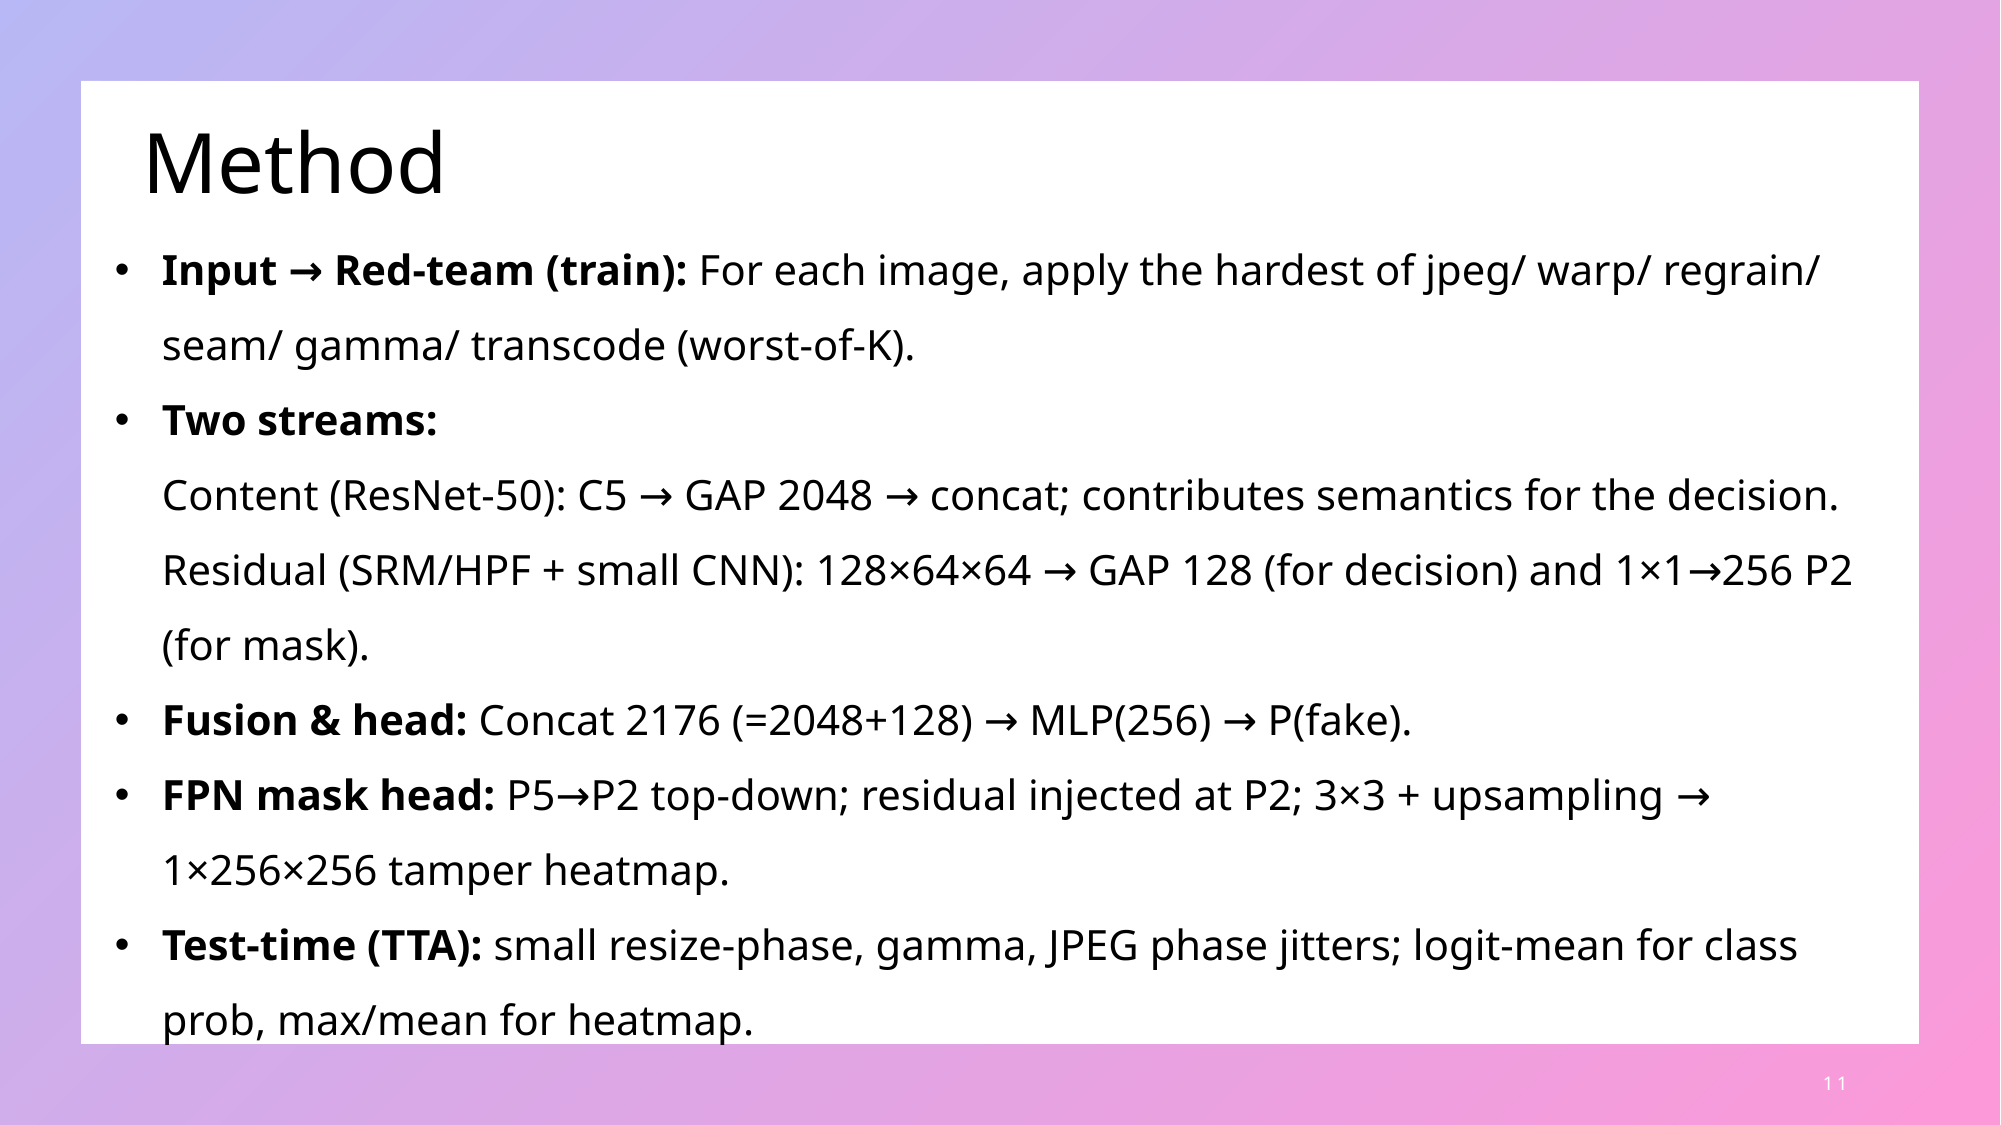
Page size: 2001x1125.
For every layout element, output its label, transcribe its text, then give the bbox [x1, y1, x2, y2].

list Input → Red-team (train): For each image, apply the hardest of jpeg/ warp/ regrain/ seam/ gamma/ transcode (worst-of-K). Two streams: Content (ResNet-50): C5 → GAP 2048 → concat; contributes semantics for the decision. Residual (SRM/HPF + small CNN): 128×64×64 → GAP 128 (for decision) and 1×1→256 P2 (for mask). Fusion & head: Concat 2176 (=2048+128) → MLP(256) → P(fake). FPN mask head: P5→P2 top-down; residual injected at P2; 3×3 + upsampling → 1×256×256 tamper heatmap. Test-time (TTA): small resize-phase, gamma, JPEG phase jitters; logit-mean for class prob, max/mean for heatmap. [99, 211, 1924, 1052]
slide_number 11 [1412, 1054, 1863, 1115]
title Method [127, 108, 625, 211]
